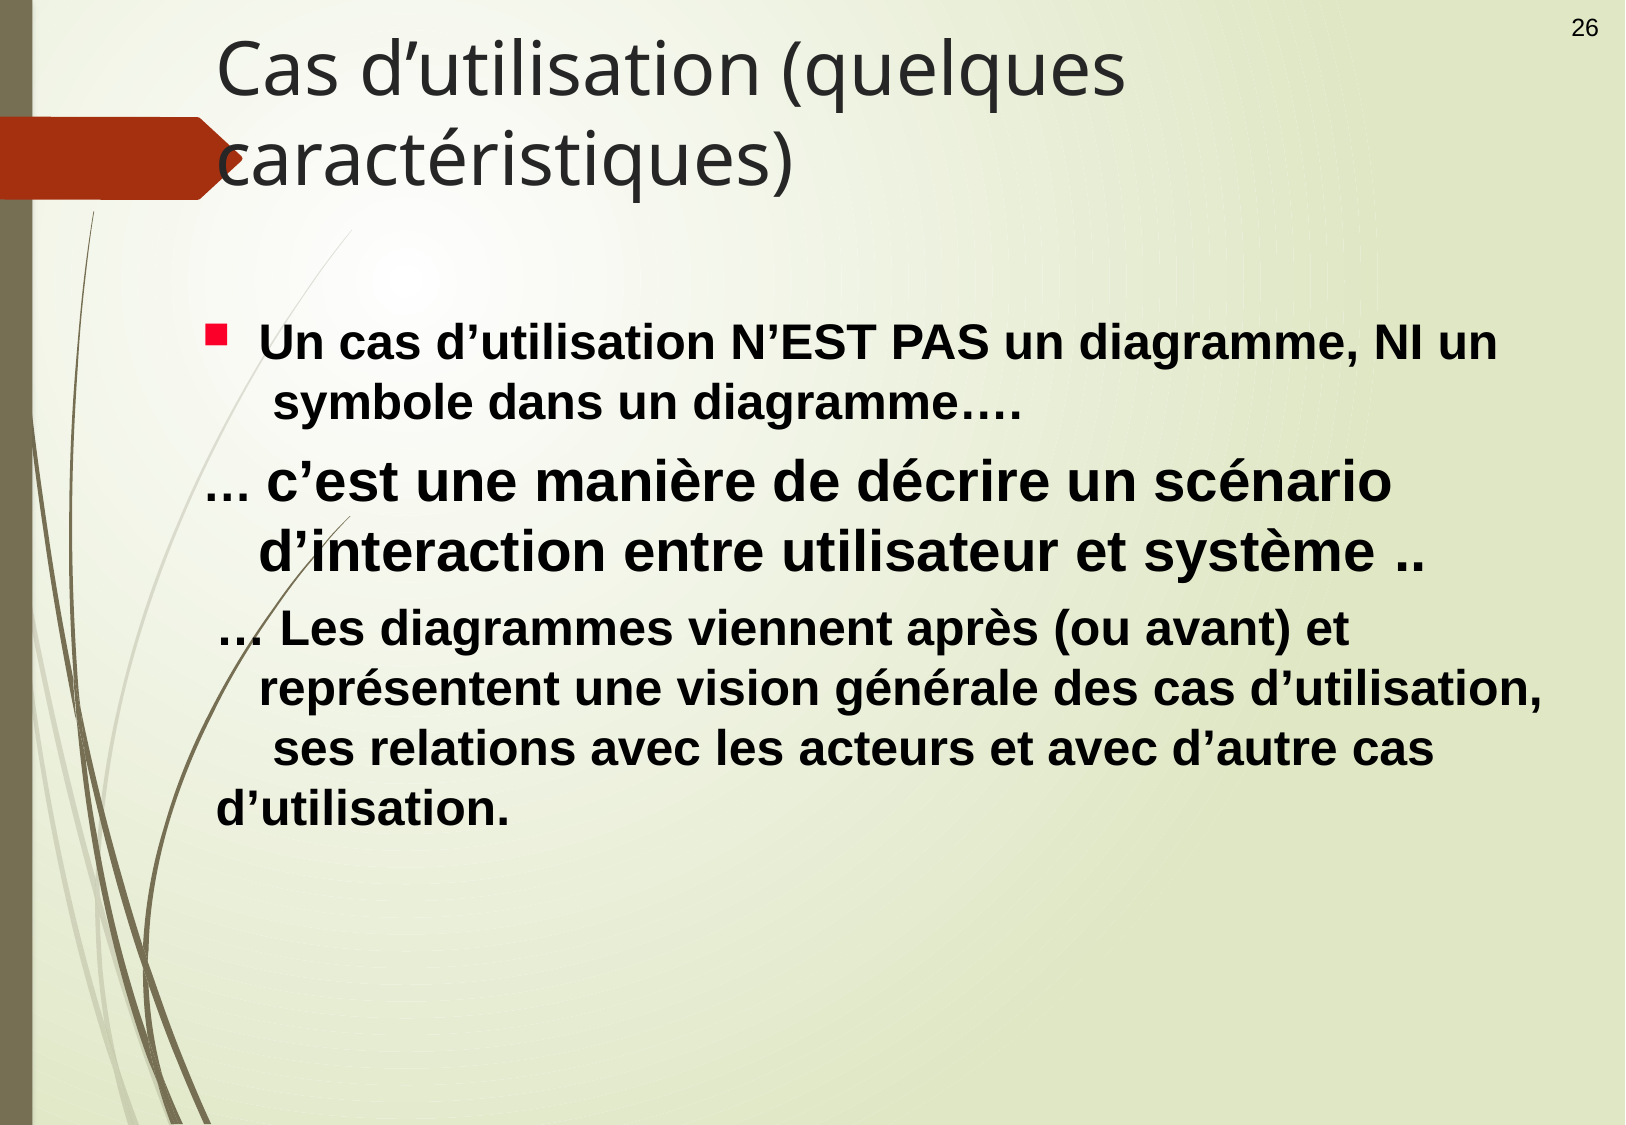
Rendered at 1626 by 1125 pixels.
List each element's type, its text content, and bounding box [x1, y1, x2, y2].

text_box Un cas d’utilisation N’EST PAS un diagramme, NI un symbole dans un diagramme…. … c’est une manière de décrire un scénario d’interaction entre utilisateur et système .. … Les diagrammes viennent après (ou avant) et représentent une vision générale des cas d’utilisation, ses relations avec les acteurs et avec d’autre cas d’utilisation. [200, 307, 1550, 836]
text_box 26 [1569, 9, 1602, 42]
title Cas d’utilisation (quelques caractéristiques) [212, 17, 1438, 208]
